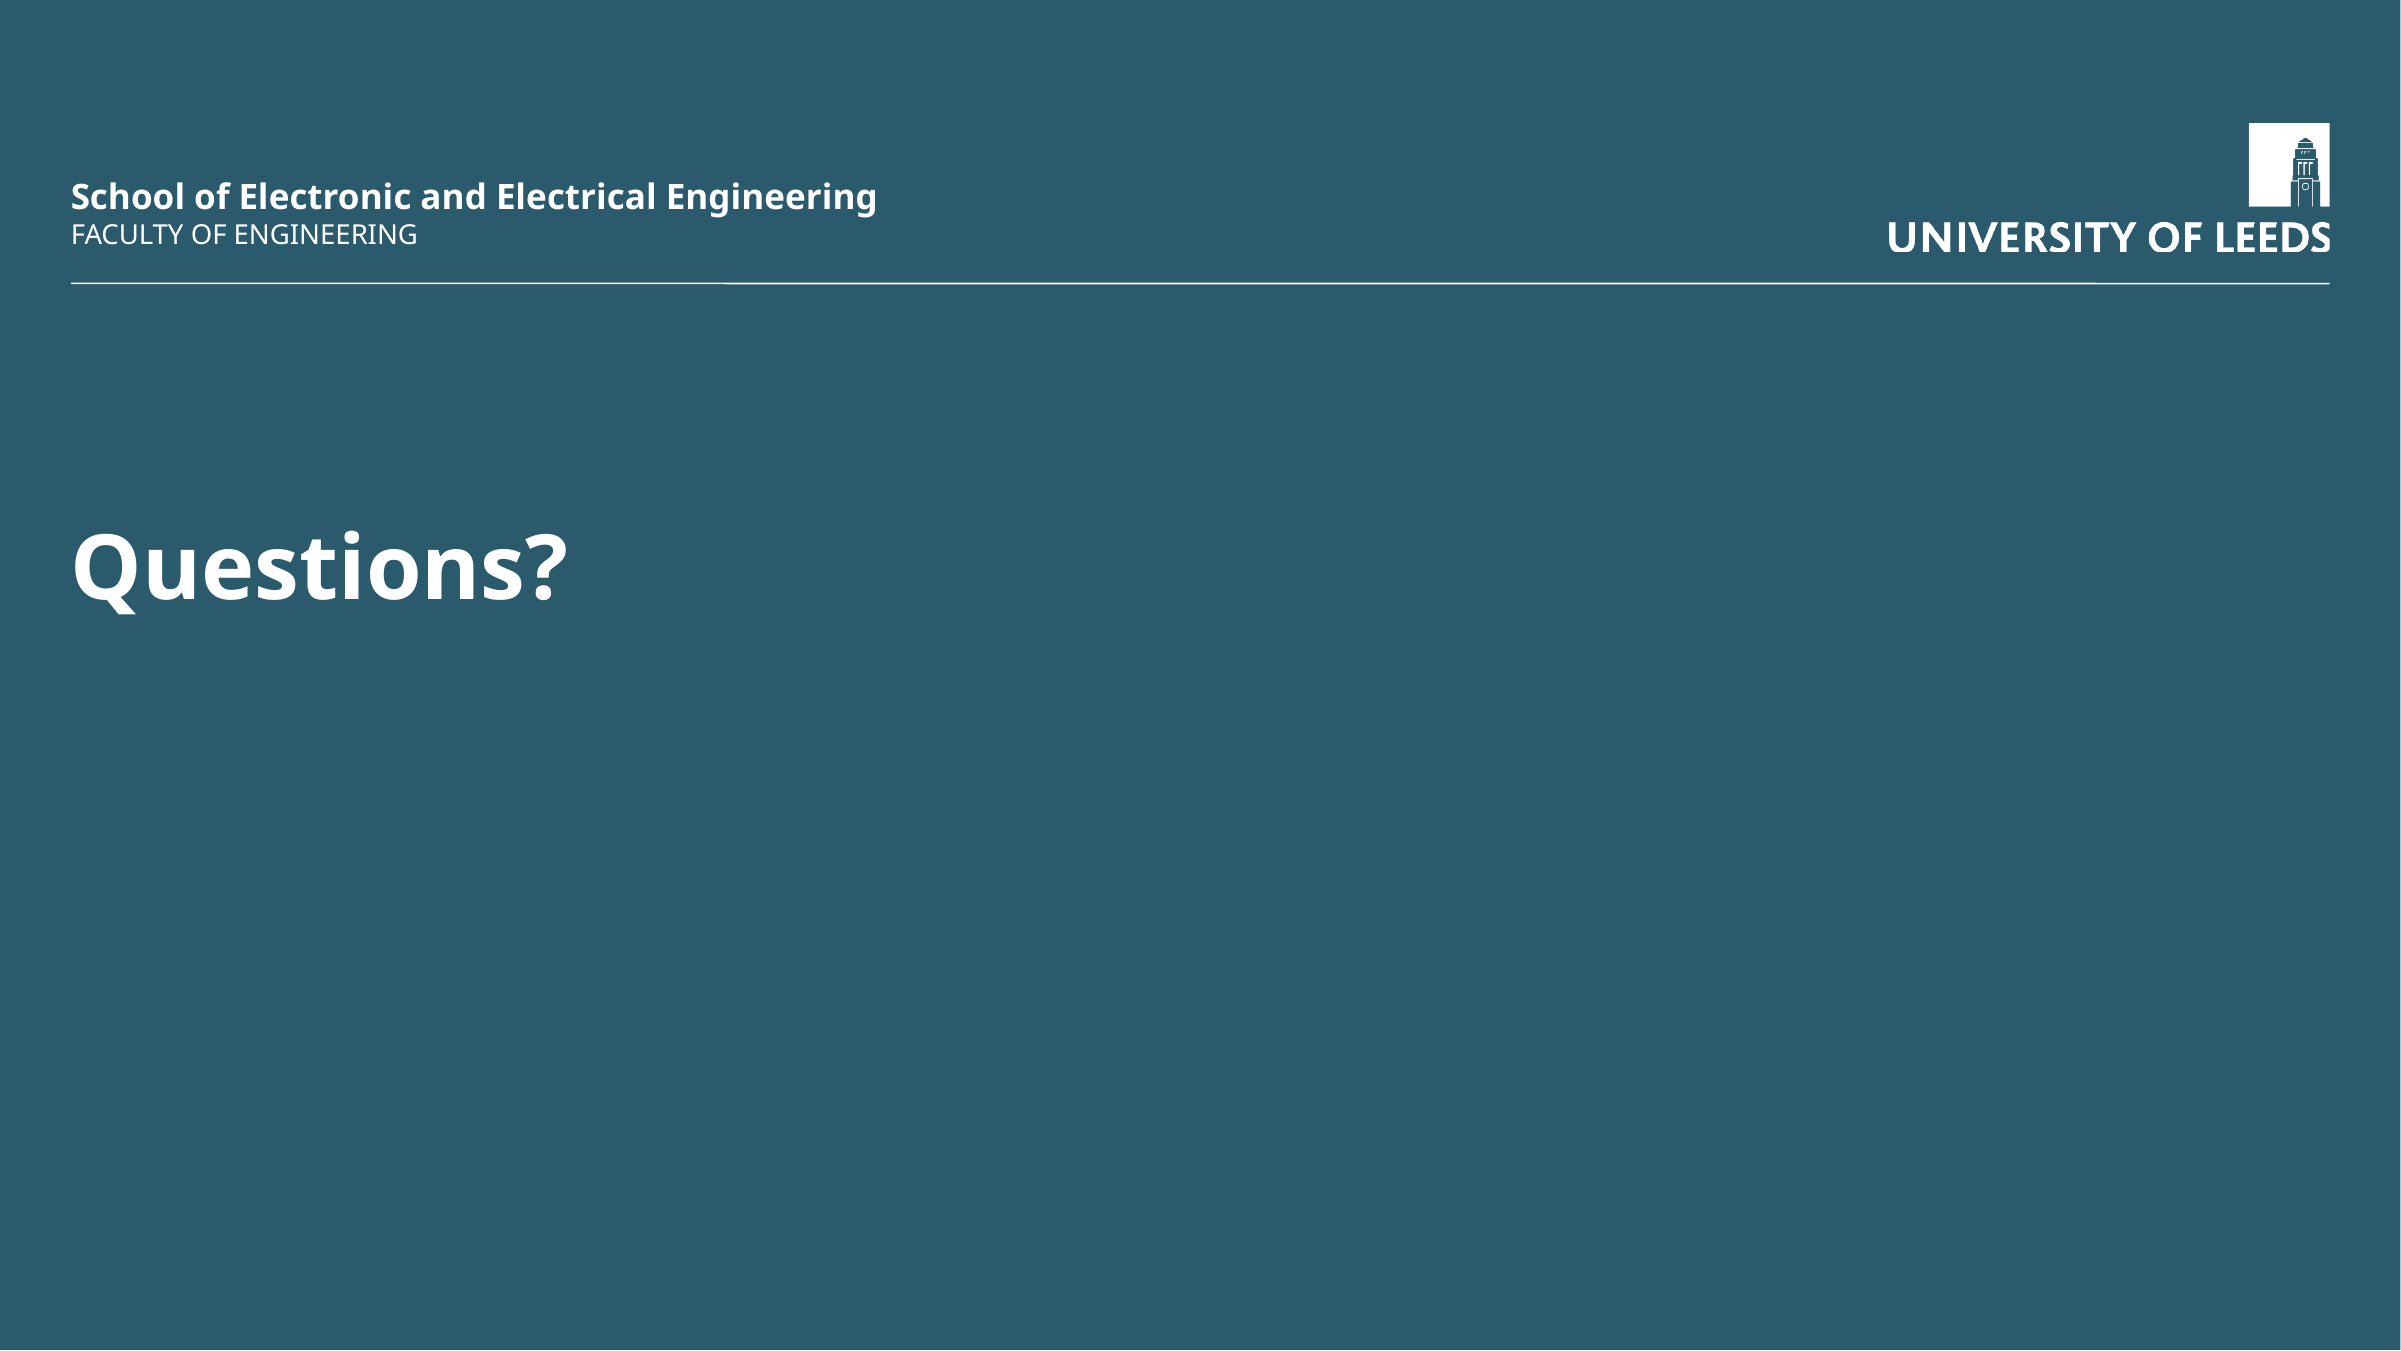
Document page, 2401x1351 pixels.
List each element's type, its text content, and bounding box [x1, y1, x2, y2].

title Questions? [70, 439, 2330, 618]
